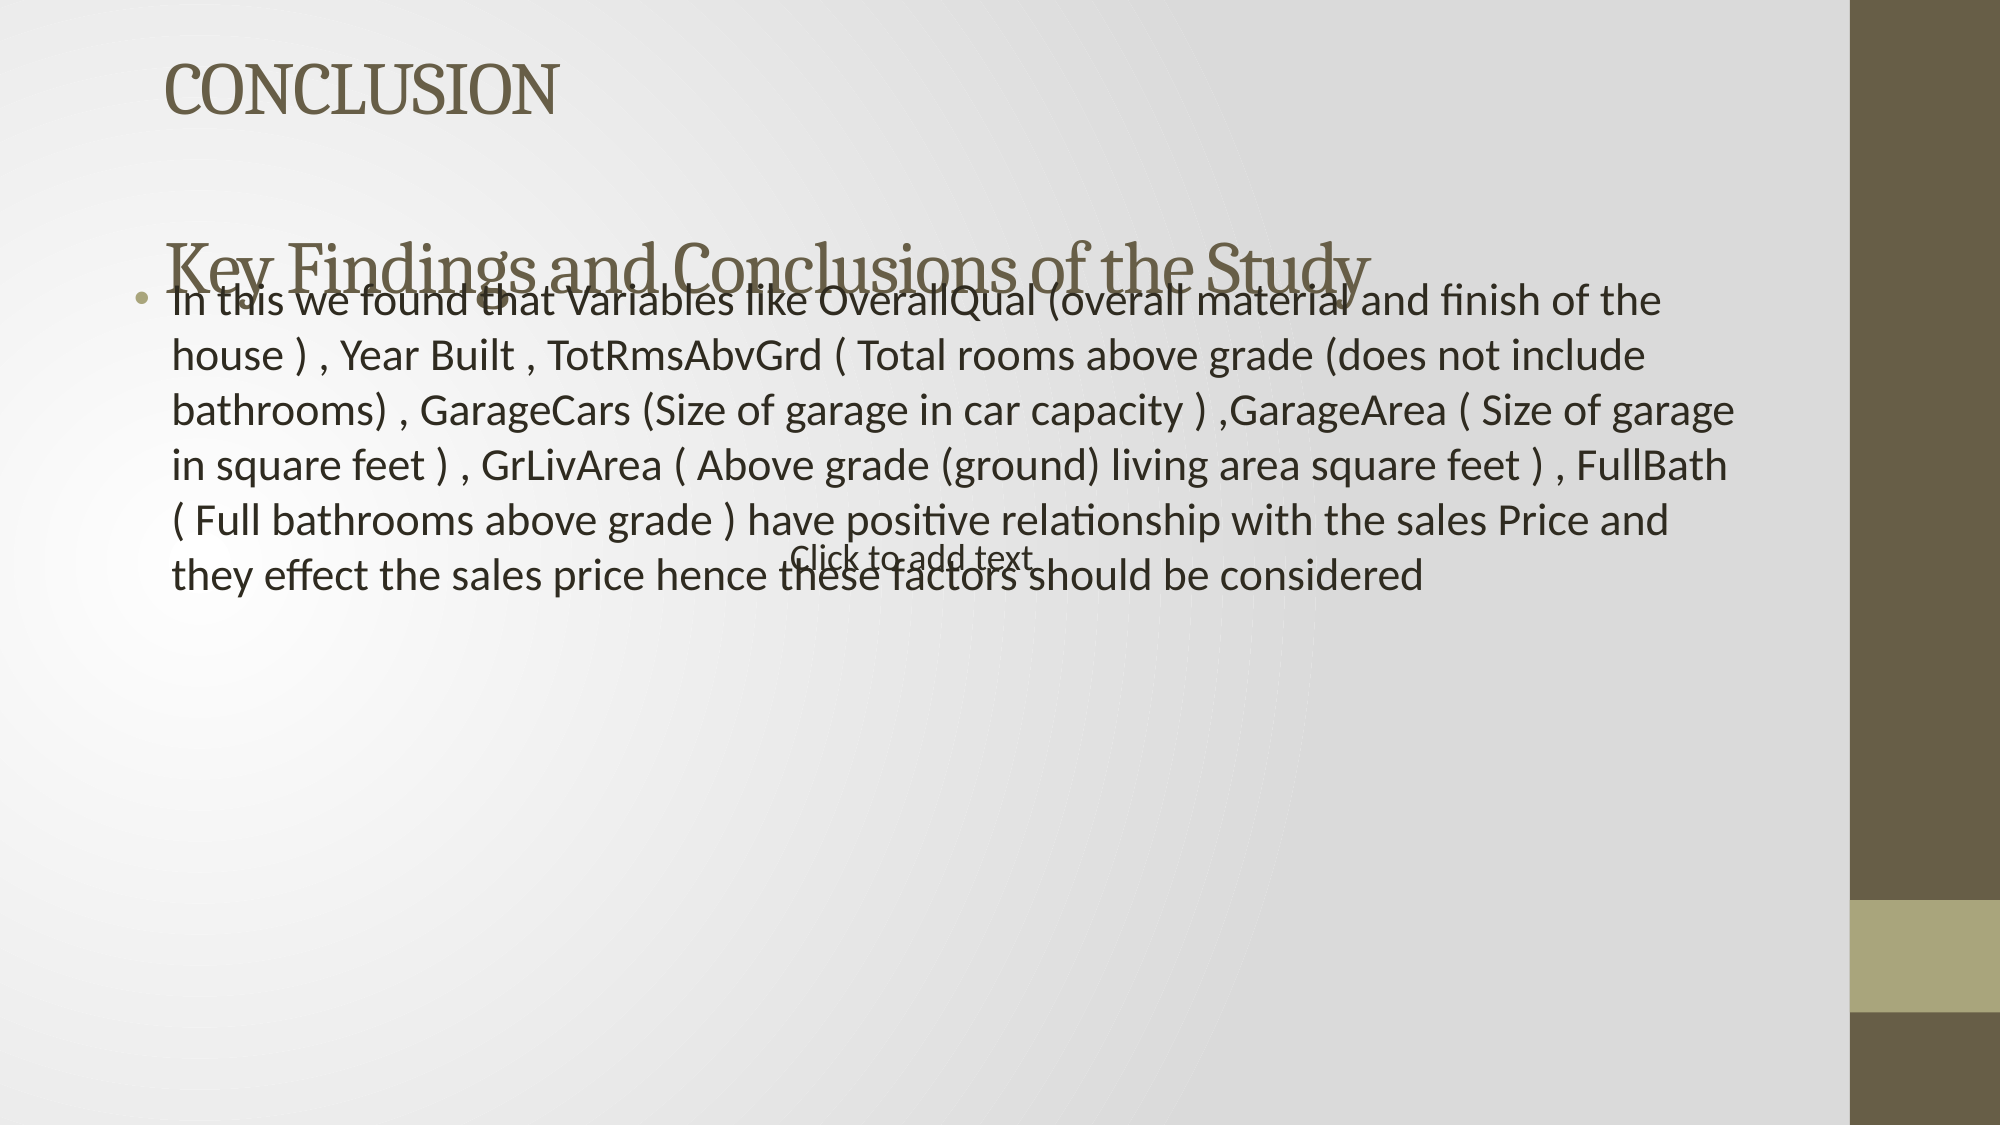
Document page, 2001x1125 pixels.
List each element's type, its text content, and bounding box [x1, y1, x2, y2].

list In this we found that Variables like OverallQual (overall material and finish of the house ) , Year Built , TotRmsAbvGrd ( Total rooms above grade (does not include bathrooms) , GarageCars (Size of garage in car capacity ) ,GarageArea ( Size of garage in square feet ) , GrLivArea ( Above grade (ground) living area square feet ) , FullBath ( Full bathrooms above grade ) have positive relationship with the sales Price and they effect the sales price hence these factors should be considered [99, 262, 1767, 1050]
text_box Click to add text [774, 524, 1225, 585]
title CONCLUSION Key Findings and Conclusions of the Study [149, 31, 1849, 318]
